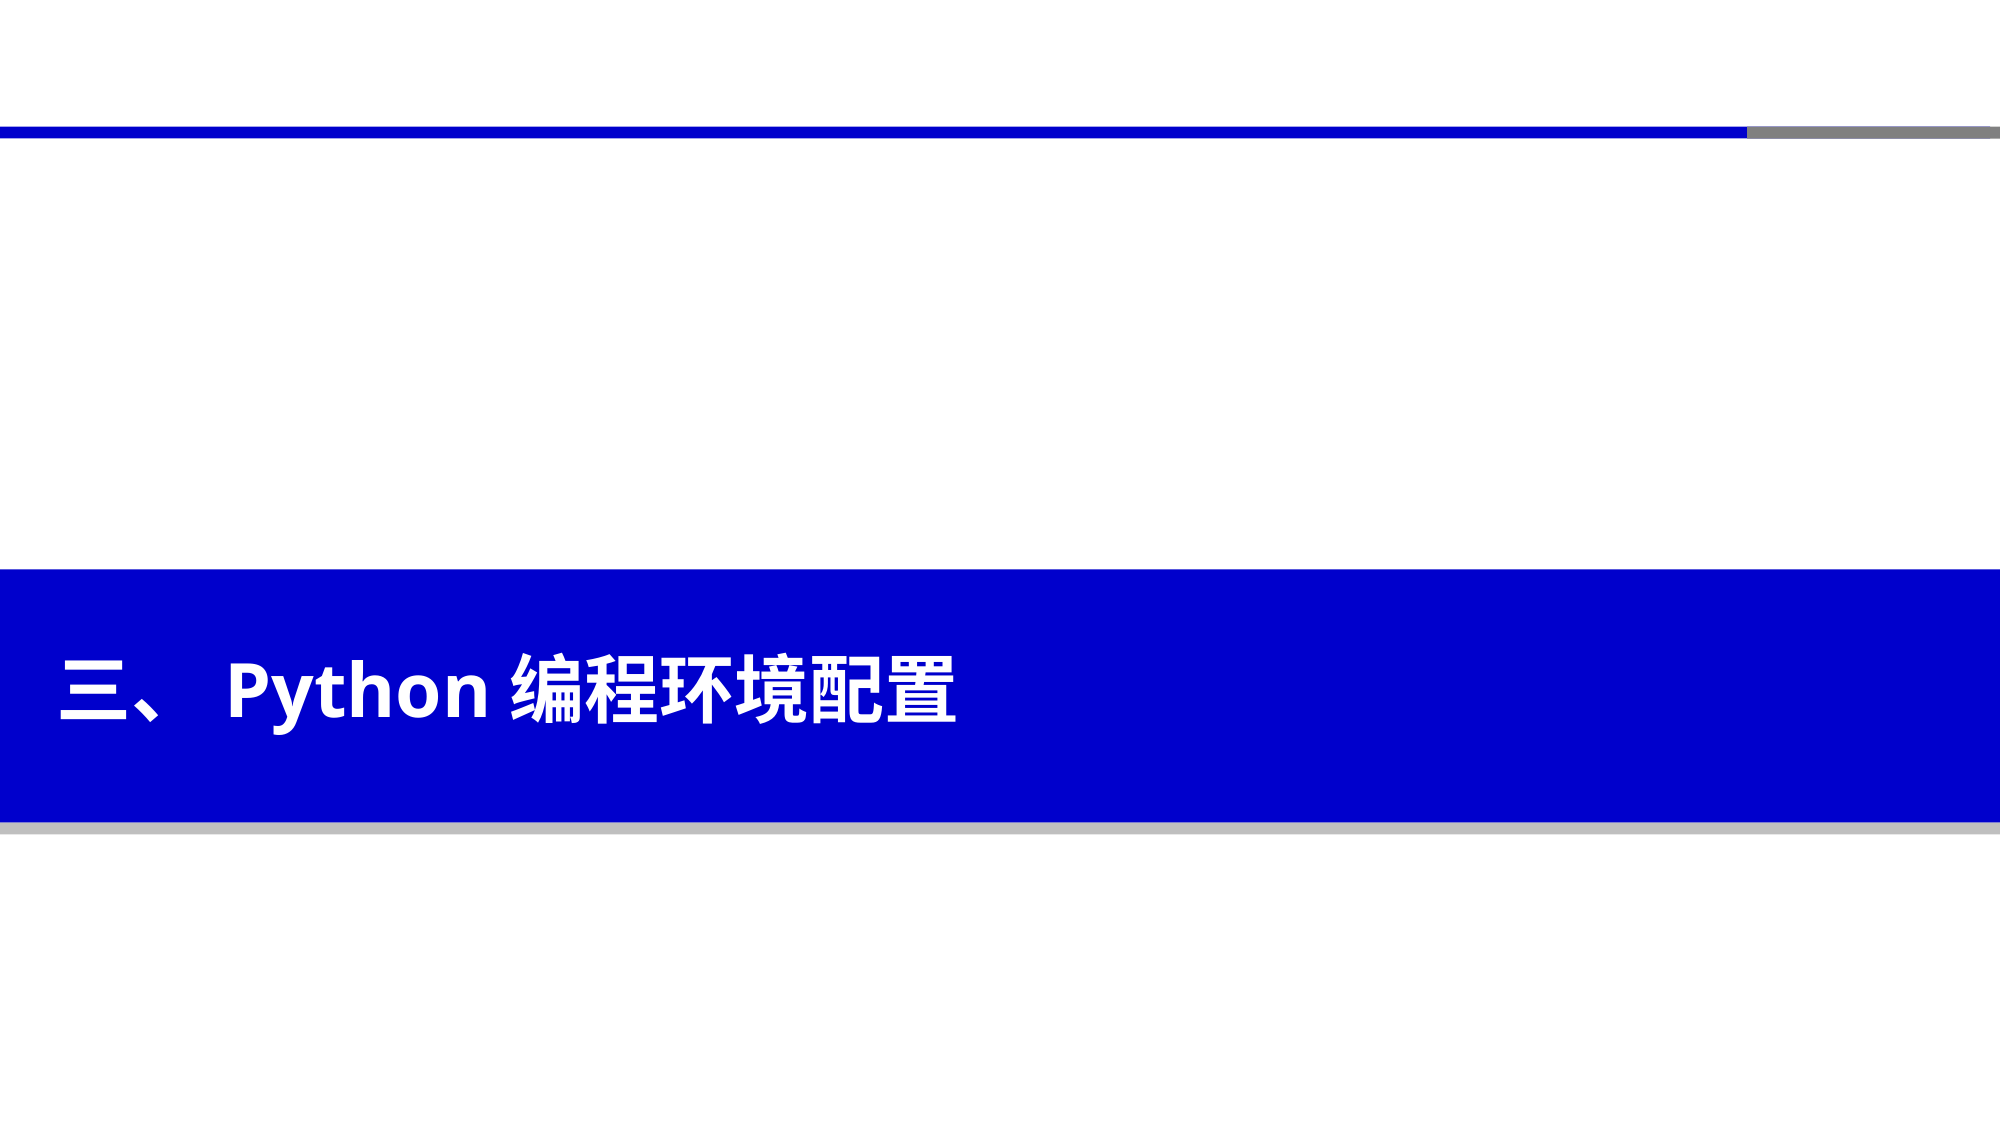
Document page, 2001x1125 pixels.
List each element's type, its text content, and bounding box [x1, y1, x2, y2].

text_box [0, 569, 2000, 822]
text_box 三、Python编程环境配置 [41, 634, 1957, 740]
text_box [0, 822, 2000, 835]
